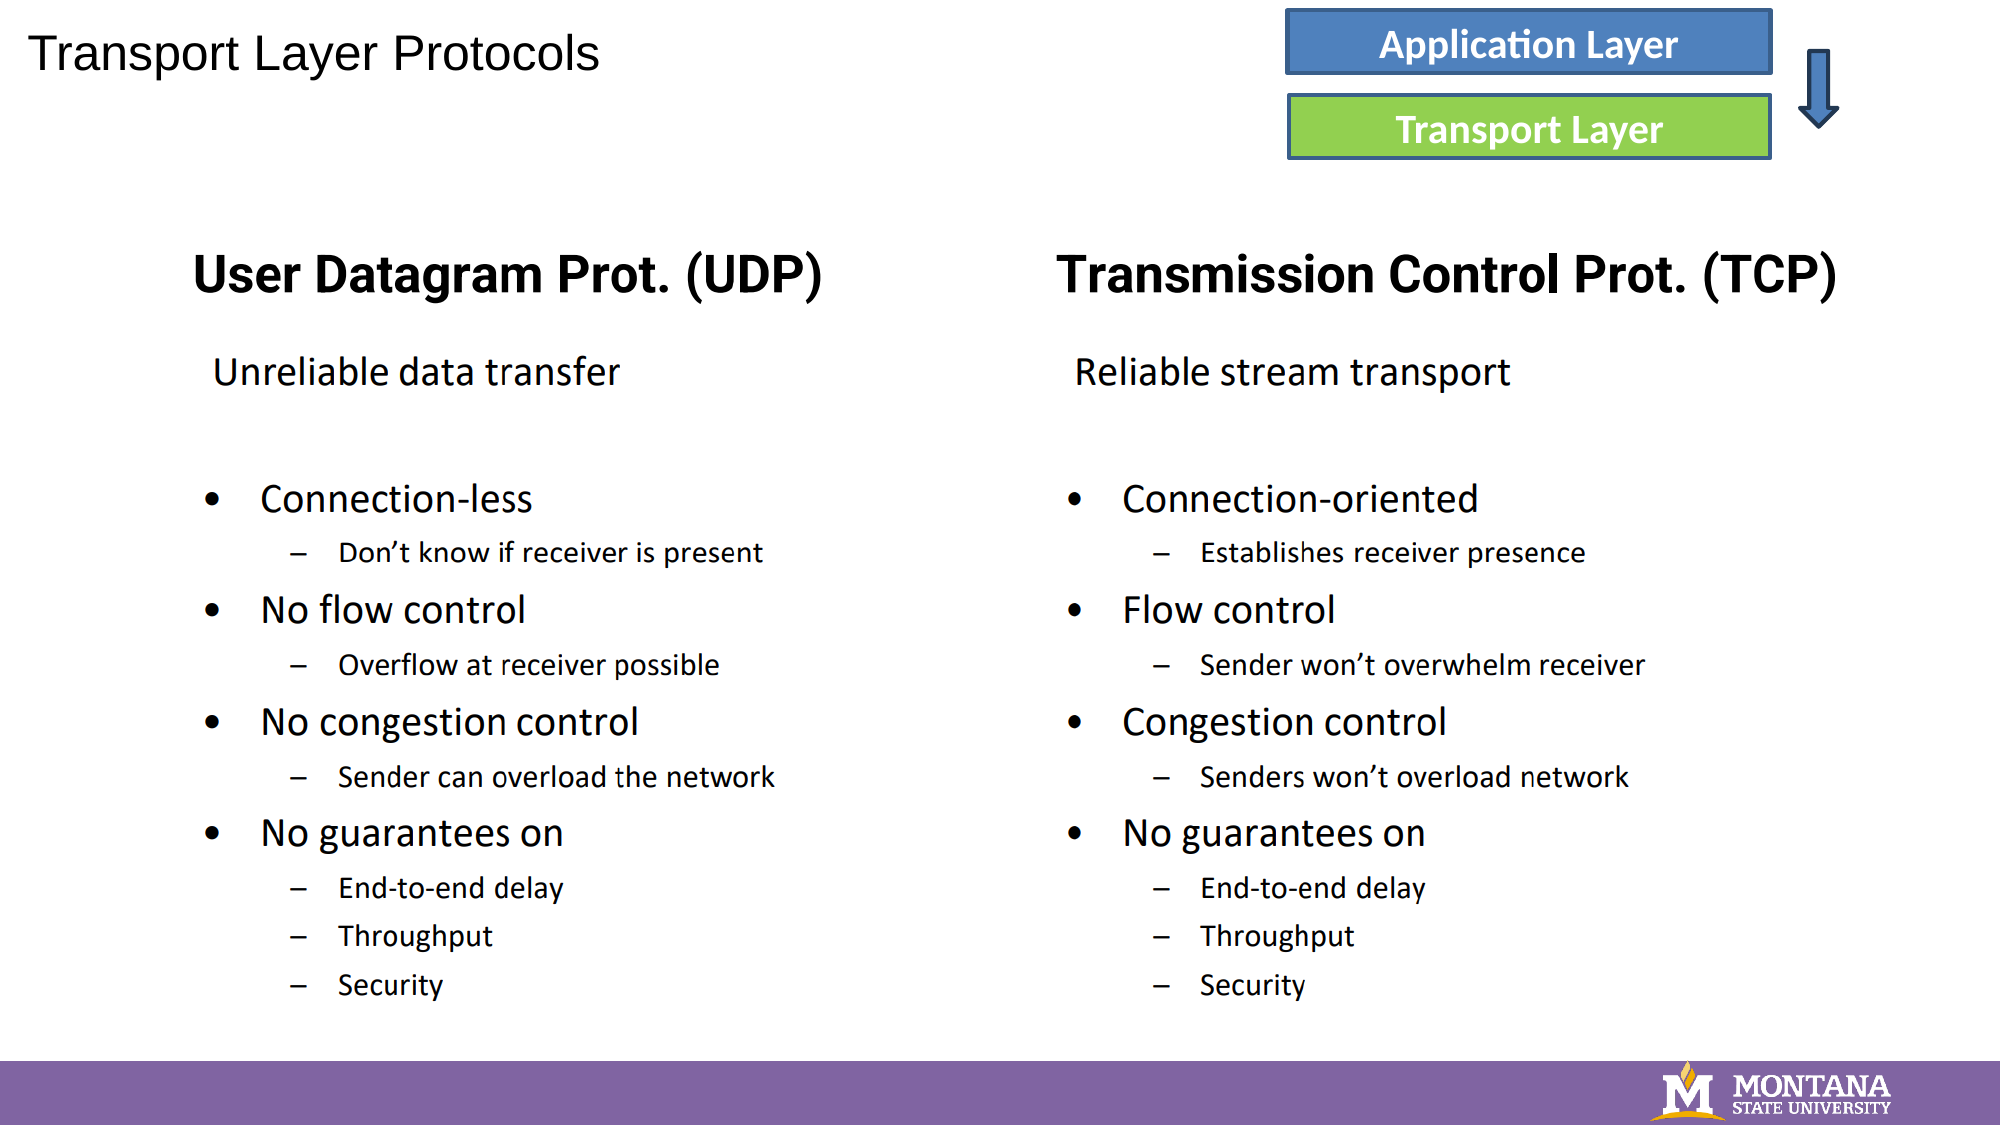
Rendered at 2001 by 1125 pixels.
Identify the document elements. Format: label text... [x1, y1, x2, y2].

picture [1649, 1060, 1892, 1122]
text_box Transport Layer [1287, 93, 1772, 160]
text_box [1798, 48, 1840, 129]
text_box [0, 1060, 1647, 1125]
picture [162, 212, 1875, 1025]
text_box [1892, 1060, 2000, 1125]
text_box Transport Layer Protocols [12, 13, 863, 88]
text_box Application Layer [1285, 8, 1773, 75]
